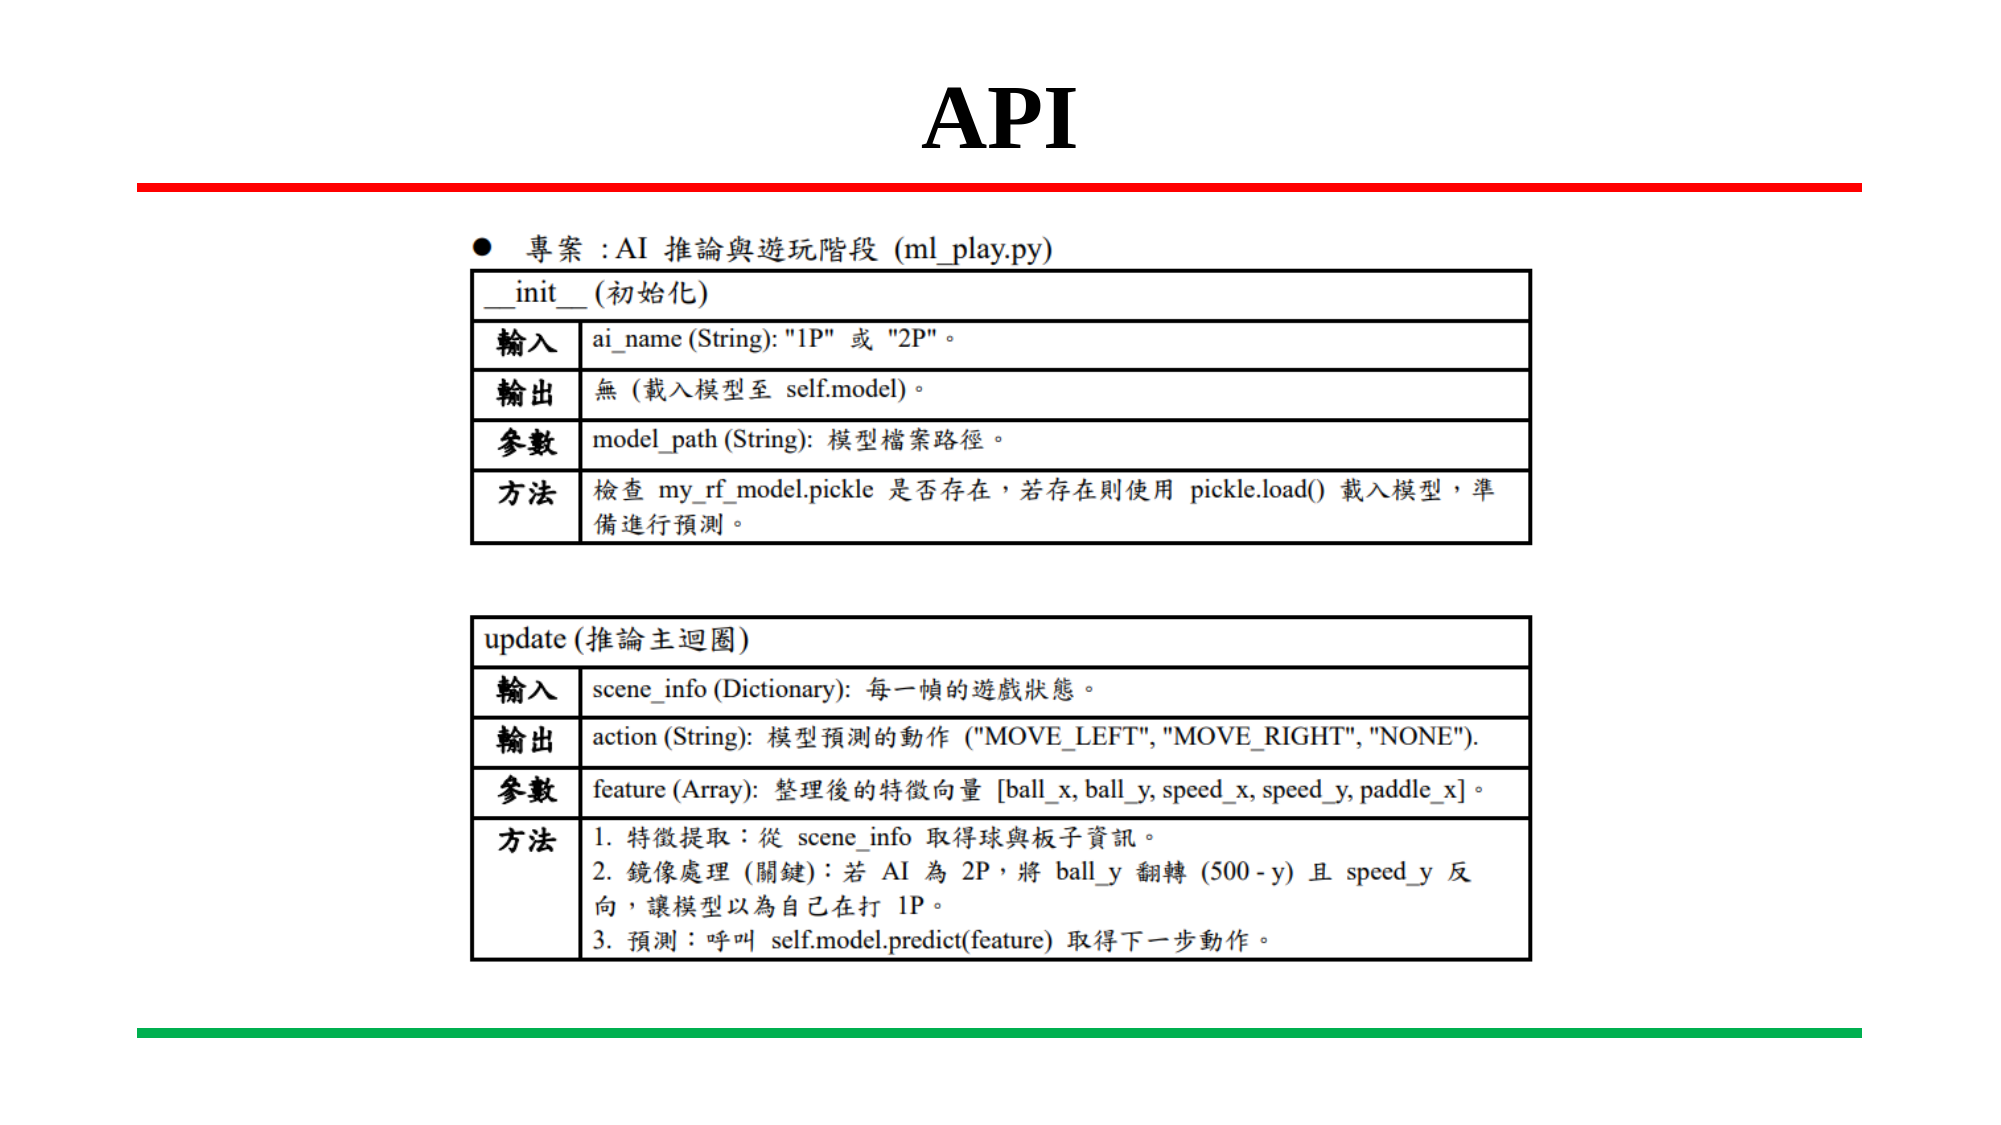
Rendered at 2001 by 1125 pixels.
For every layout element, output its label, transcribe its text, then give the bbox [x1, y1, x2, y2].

title API [137, 59, 1863, 178]
picture [461, 224, 1539, 971]
